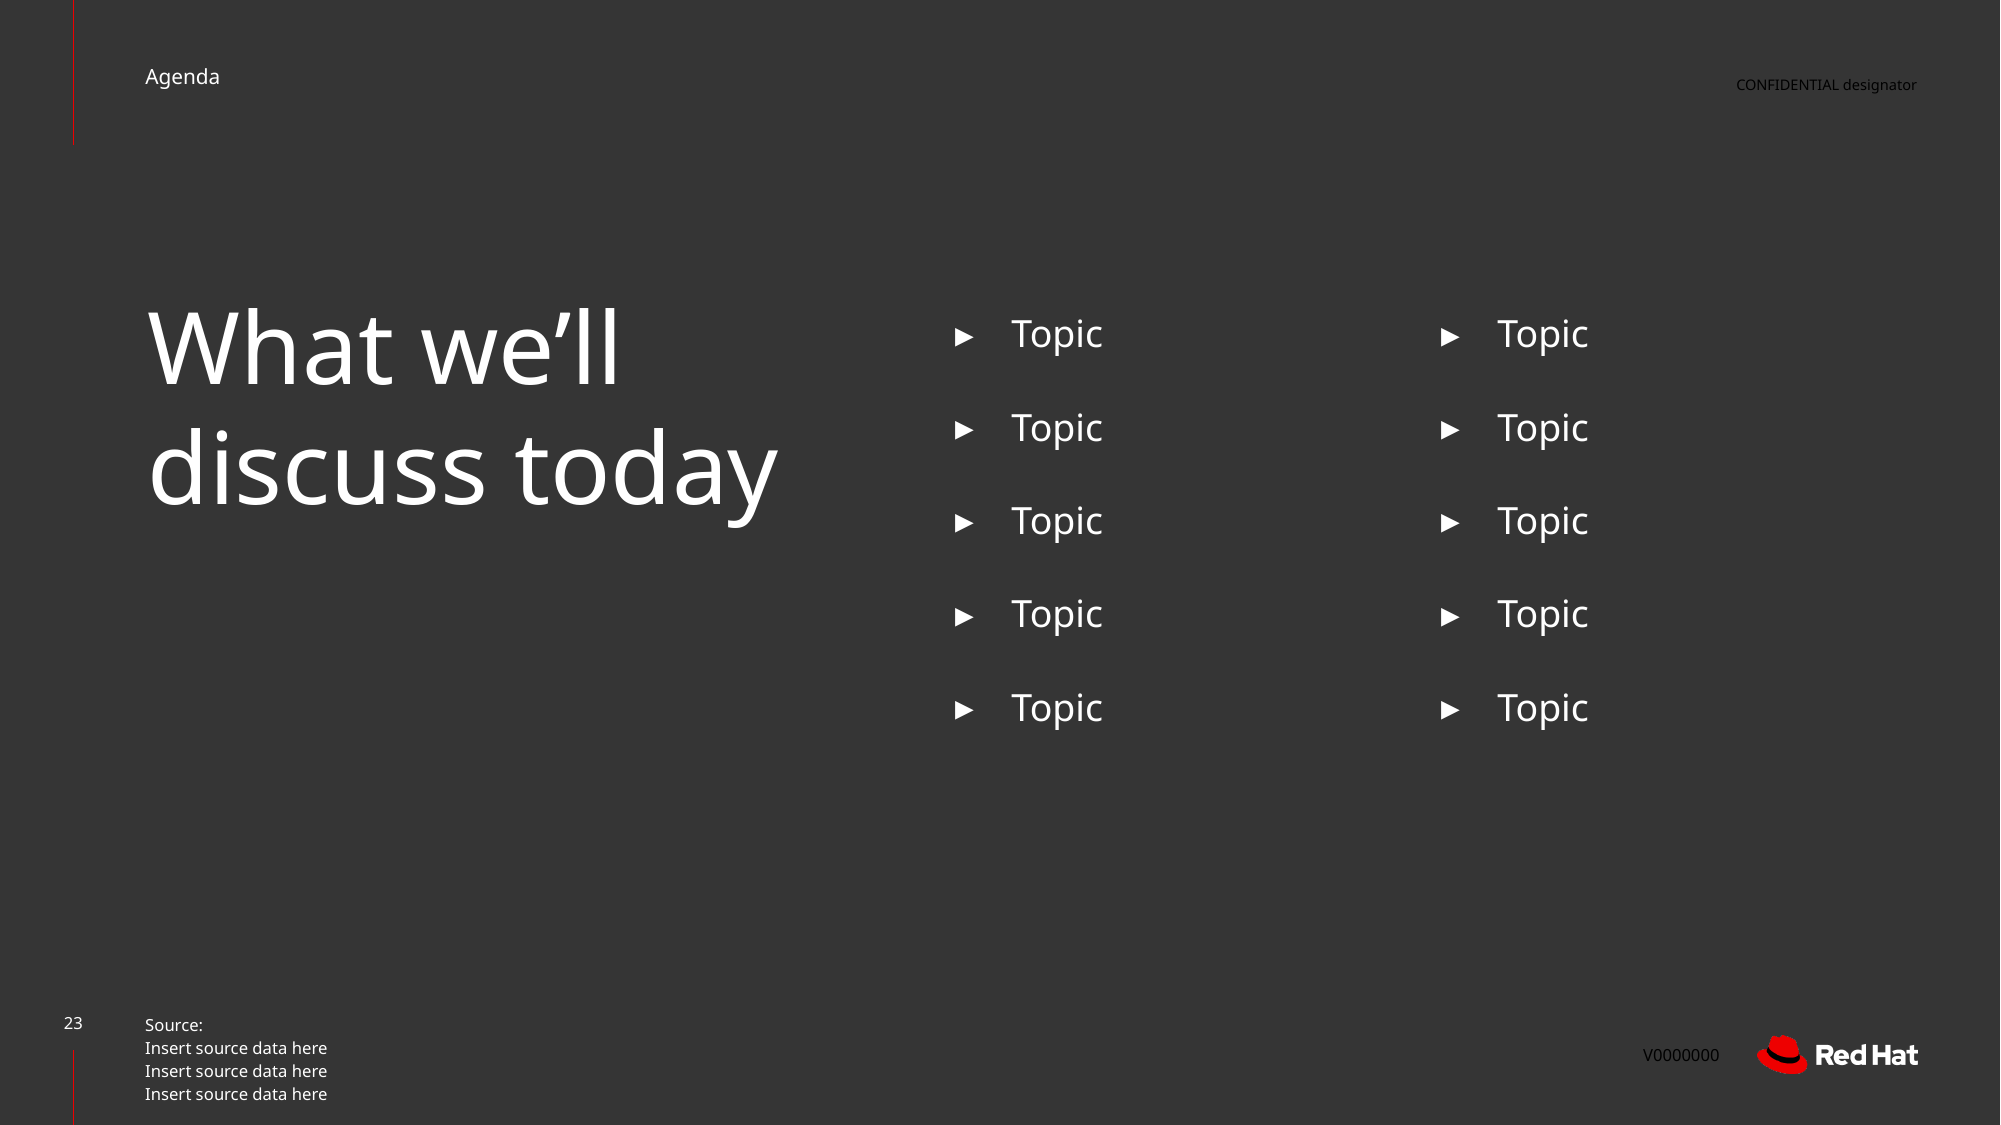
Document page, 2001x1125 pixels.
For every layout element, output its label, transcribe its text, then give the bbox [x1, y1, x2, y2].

title What we’ll discuss today [147, 284, 786, 728]
subtitle Agenda [73, 9, 919, 143]
list Topic Topic Topic Topic Topic [1422, 303, 1772, 796]
list Topic Topic Topic Topic Topic [936, 303, 1287, 796]
subtitle Source: Insert source data here Insert source data here Insert source data here [145, 1012, 1458, 1104]
picture [1757, 1035, 1918, 1074]
slide_number ‹#› [13, 1012, 134, 1036]
